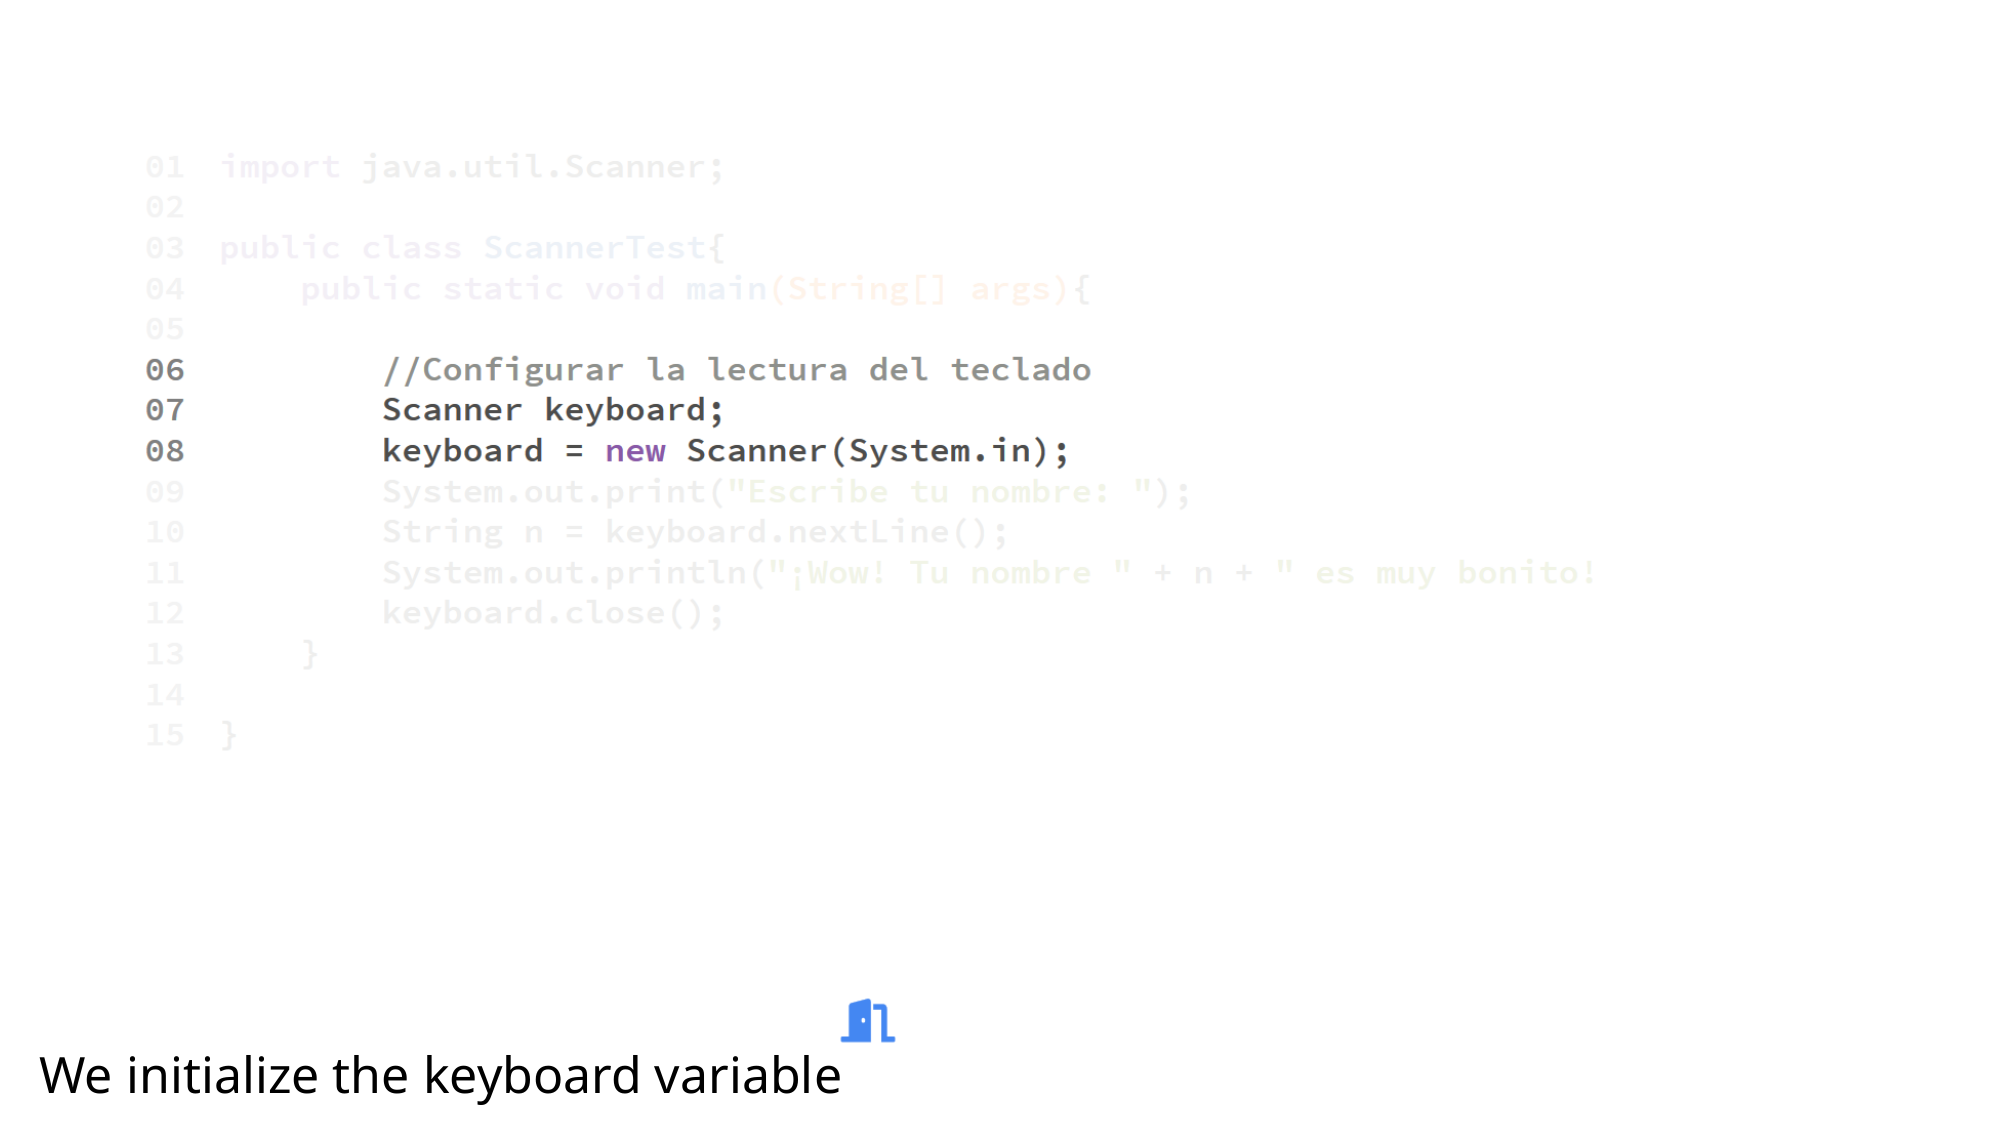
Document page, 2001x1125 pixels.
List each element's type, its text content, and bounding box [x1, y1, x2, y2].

text_box We initialize the keyboard variable [24, 1050, 1075, 1112]
picture [0, 0, 1851, 1050]
